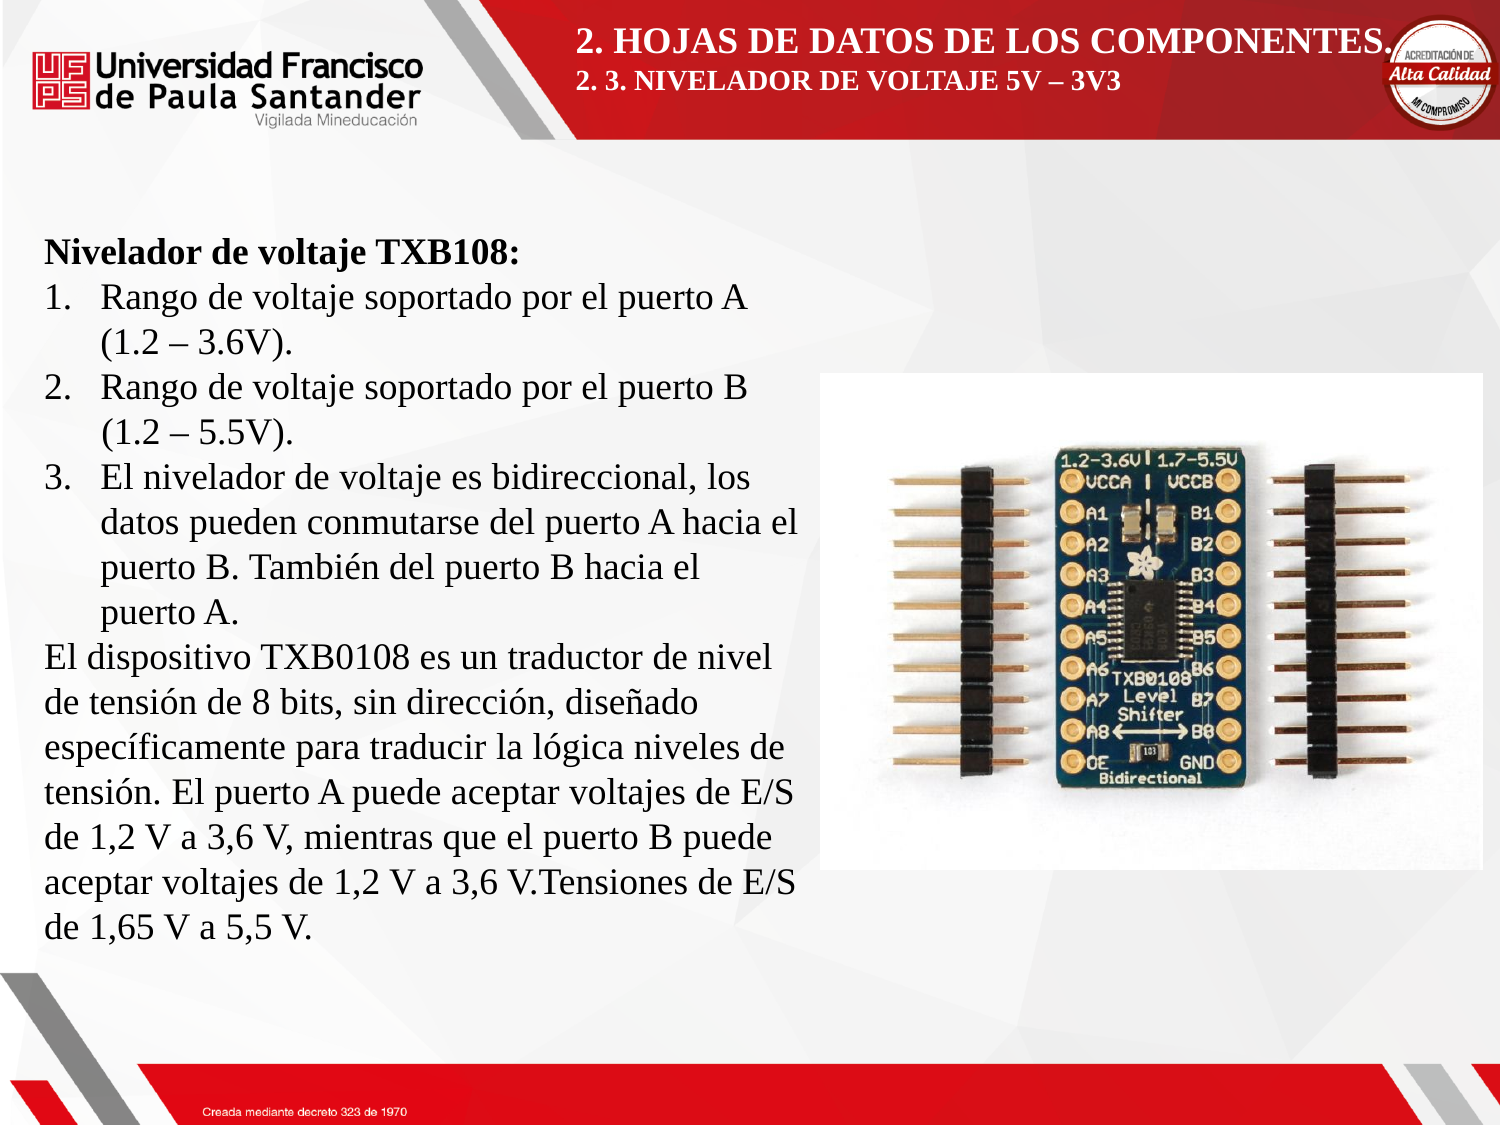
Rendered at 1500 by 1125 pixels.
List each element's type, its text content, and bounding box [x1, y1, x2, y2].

text_box 2. HOJAS DE DATOS DE LOS COMPONENTES. 2. 3. NIVELADOR DE VOLTAJE 5V – 3V3 [560, 9, 1500, 104]
picture [0, 0, 1500, 1125]
text_box Nivelador de voltaje TXB108: Rango de voltaje soportado por el puerto A (1.2 – 3.6V). Rango de voltaje soportado por el puerto B (1.2 – 5.5V). El nivelador de voltaje es bidireccional, los datos pueden conmutarse del puerto A hacia el puerto B. También del puerto B hacia el puerto A. El dispositivo TXB0108 es un traductor de nivel de tensión de 8 bits, sin dirección, diseñado específicamente para traducir la lógica niveles de tensión. El puerto A puede aceptar voltajes de E/S de 1,2 V a 3,6 V, mientras que el puerto B puede aceptar voltajes de 1,2 V a 3,6 V.Tensiones de E/S de 1,65 V a 5,5 V. [29, 219, 821, 955]
